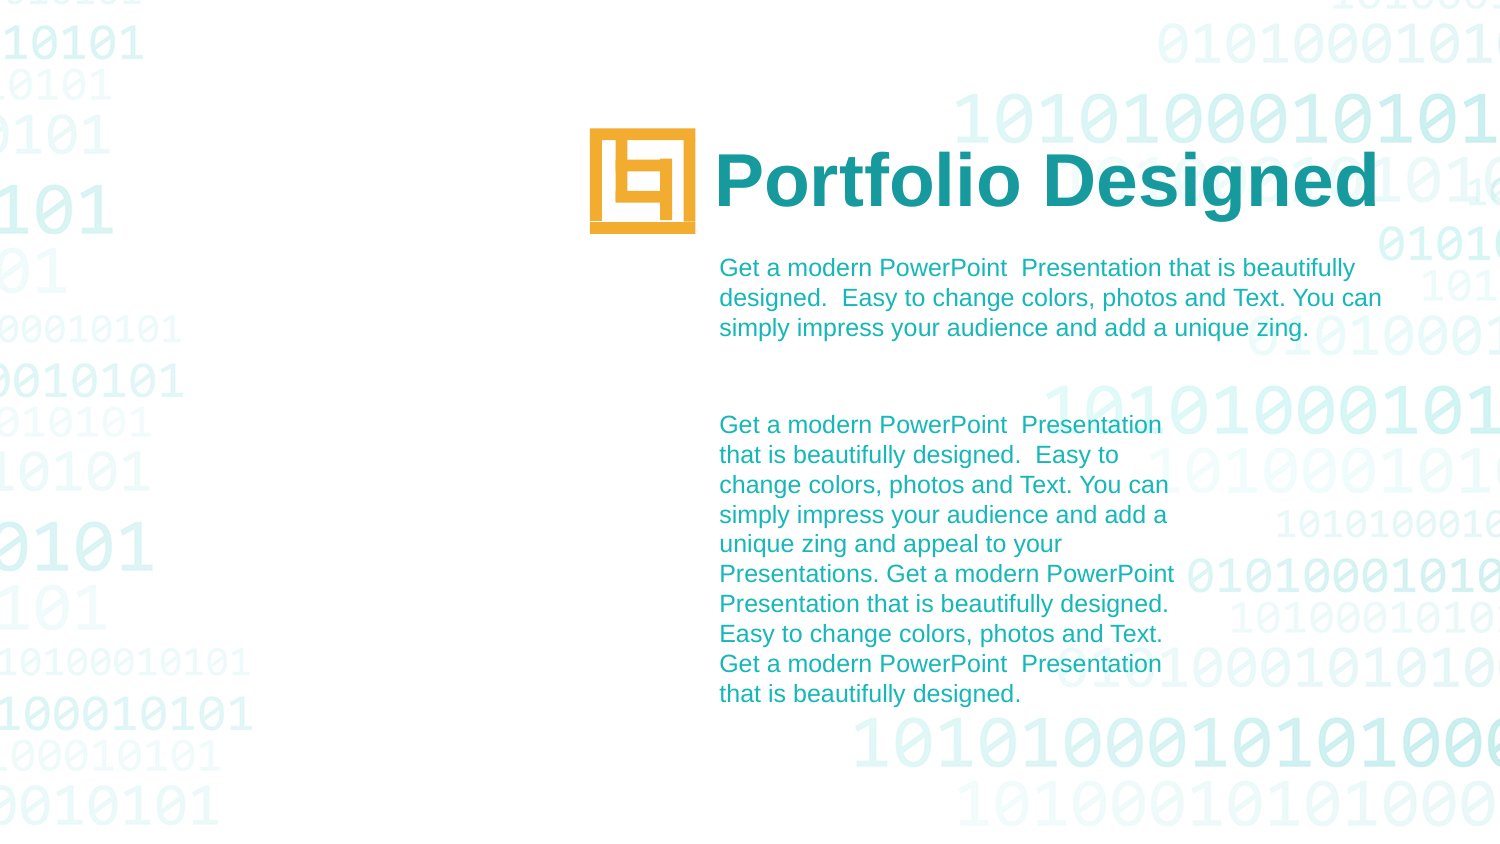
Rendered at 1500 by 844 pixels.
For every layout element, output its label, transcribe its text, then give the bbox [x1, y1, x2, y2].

text_box Get a modern PowerPoint Presentation that is beautifully designed. Easy to change colors, photos and Text. You can simply impress your audience and add a unique zing and appeal to your Presentations. Get a modern PowerPoint Presentation that is beautifully designed. Easy to change colors, photos and Text. Get a modern PowerPoint Presentation that is beautifully designed. [704, 400, 1212, 715]
picture [0, 0, 1500, 844]
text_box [589, 128, 696, 235]
text_box Get a modern PowerPoint Presentation that is beautifully designed. Easy to change colors, photos and Text. You can simply impress your audience and add a unique zing. [704, 244, 1423, 349]
text_box Portfolio Designed [699, 124, 1449, 238]
